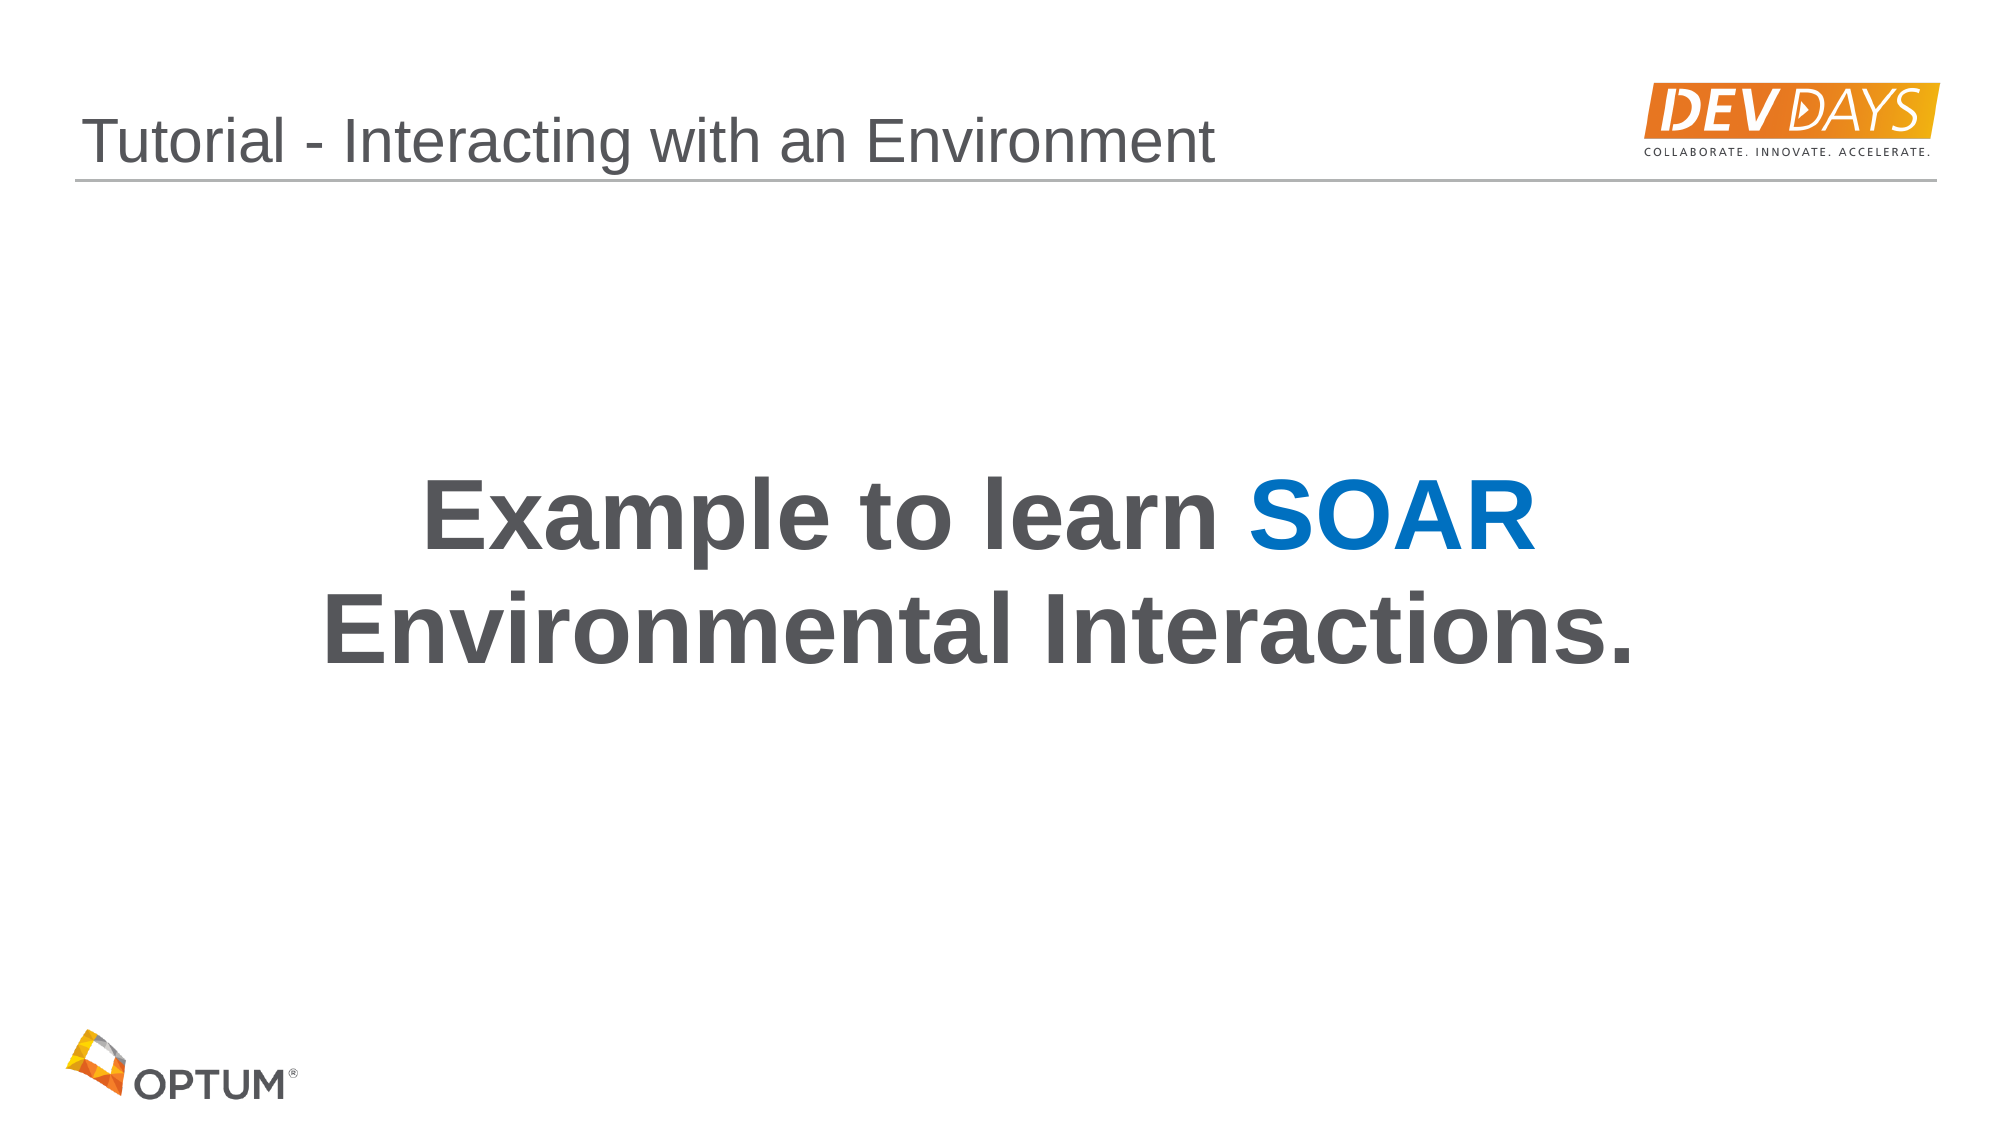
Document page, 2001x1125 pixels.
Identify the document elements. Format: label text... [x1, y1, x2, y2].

text_box Example to learn SOAR Environmental Interactions. [249, 458, 1710, 735]
text_box Tutorial - Interacting with an Environment [81, 67, 1416, 177]
picture [64, 1027, 299, 1101]
